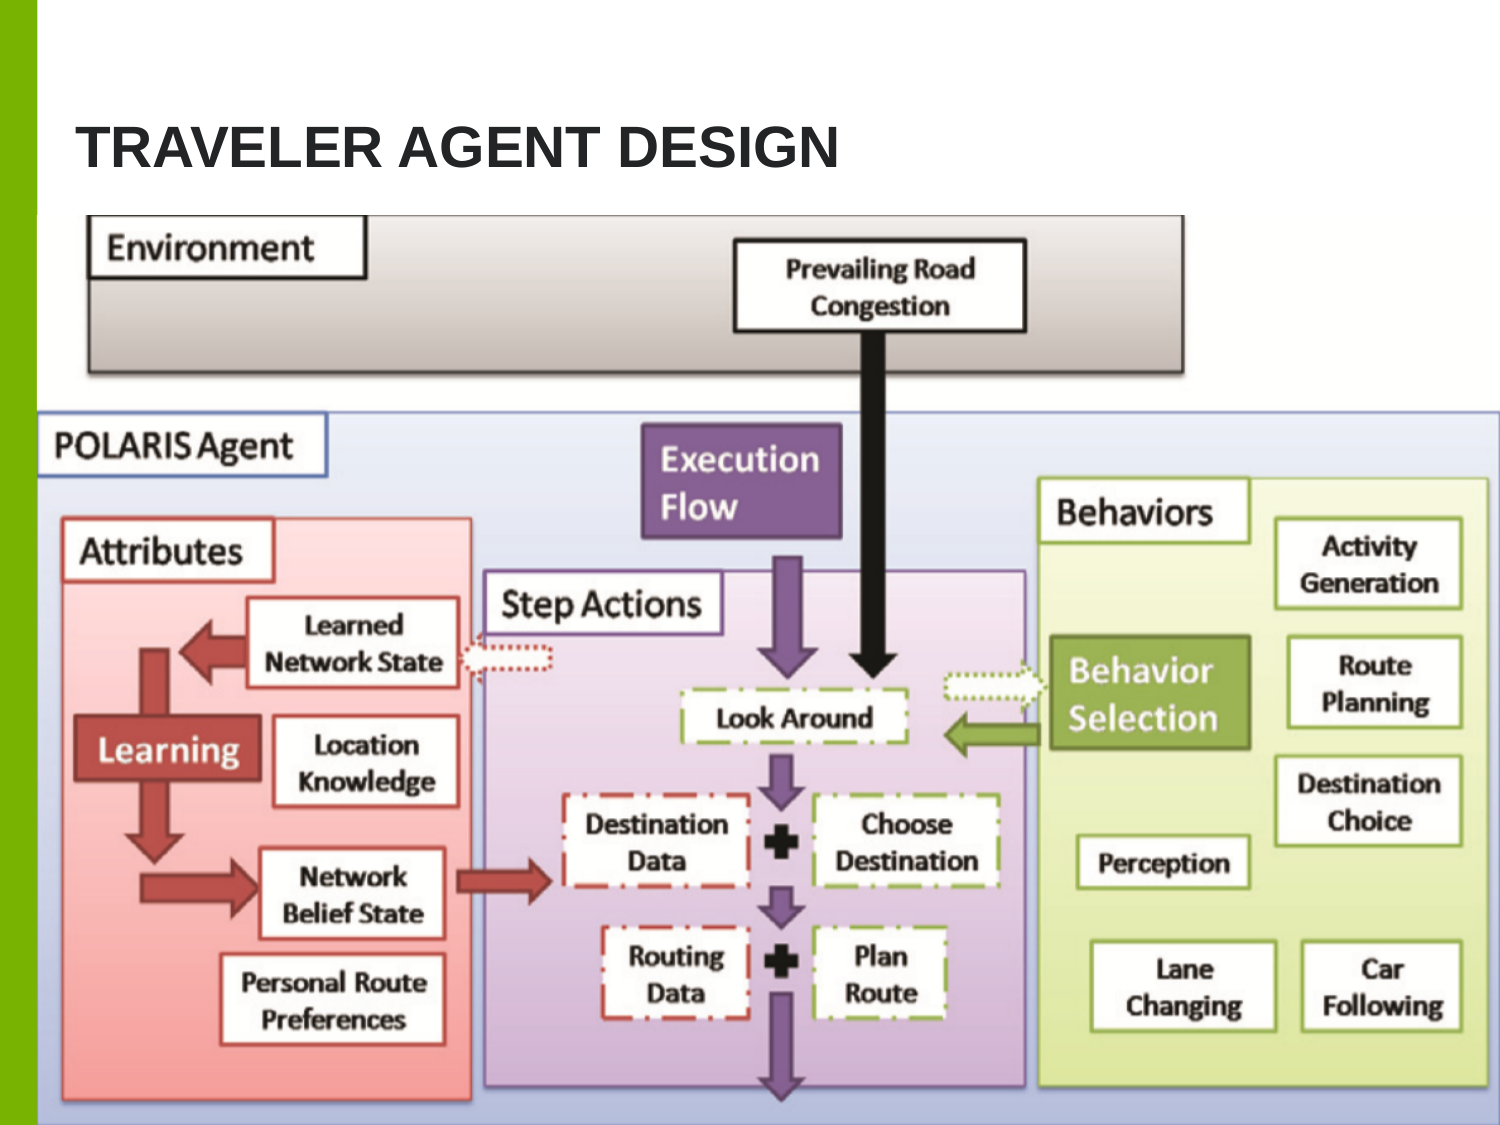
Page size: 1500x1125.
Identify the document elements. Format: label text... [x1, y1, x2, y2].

picture [36, 215, 1500, 1125]
title TRAVELER AGENT DESIGN [75, 45, 1449, 182]
